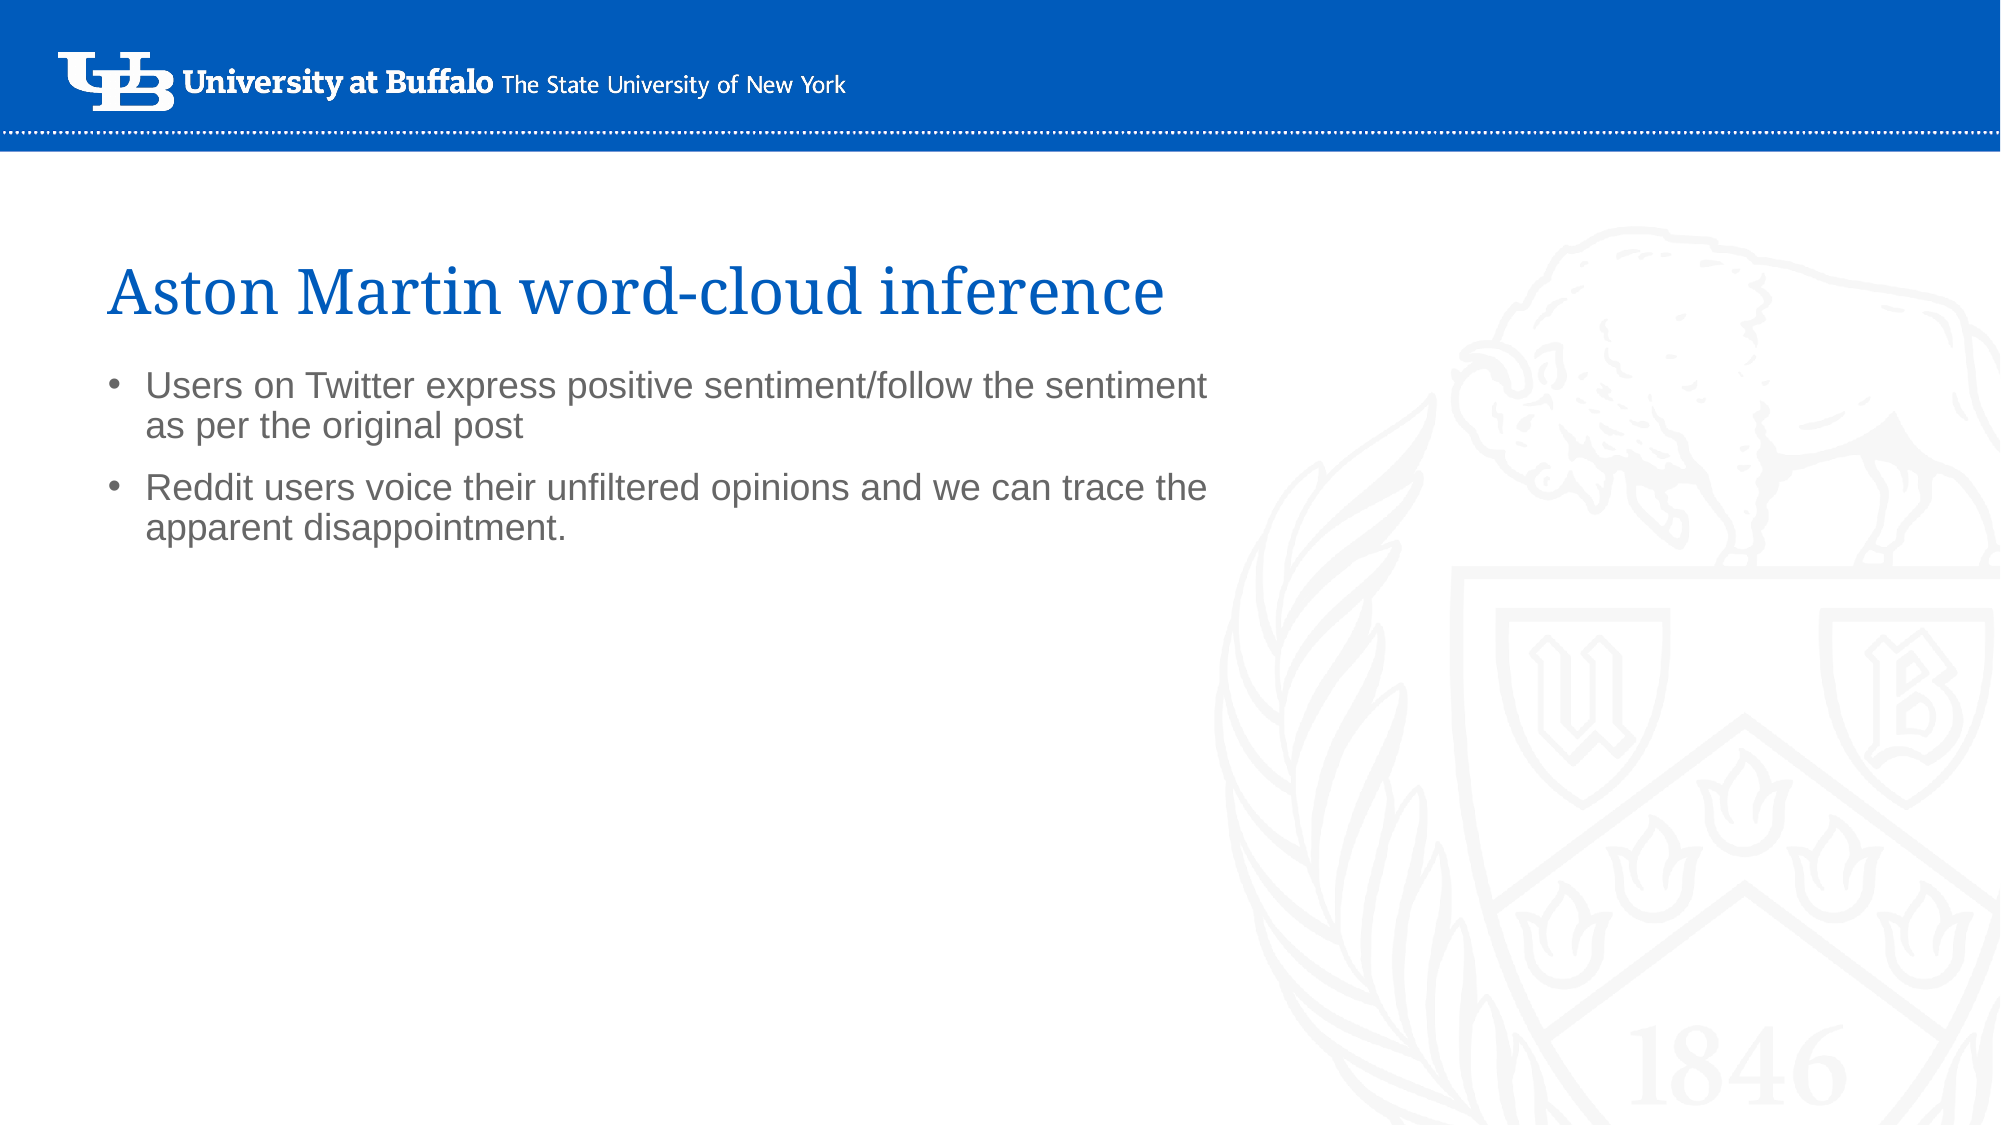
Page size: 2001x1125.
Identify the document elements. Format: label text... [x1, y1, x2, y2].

picture [0, 0, 2001, 1125]
title Aston Martin word-cloud inference [93, 246, 1234, 343]
list Users on Twitter express positive sentiment/follow the sentiment as per the original post Reddit users voice their unfiltered opinions and we can trace the apparent disappointment. [93, 358, 1234, 1010]
